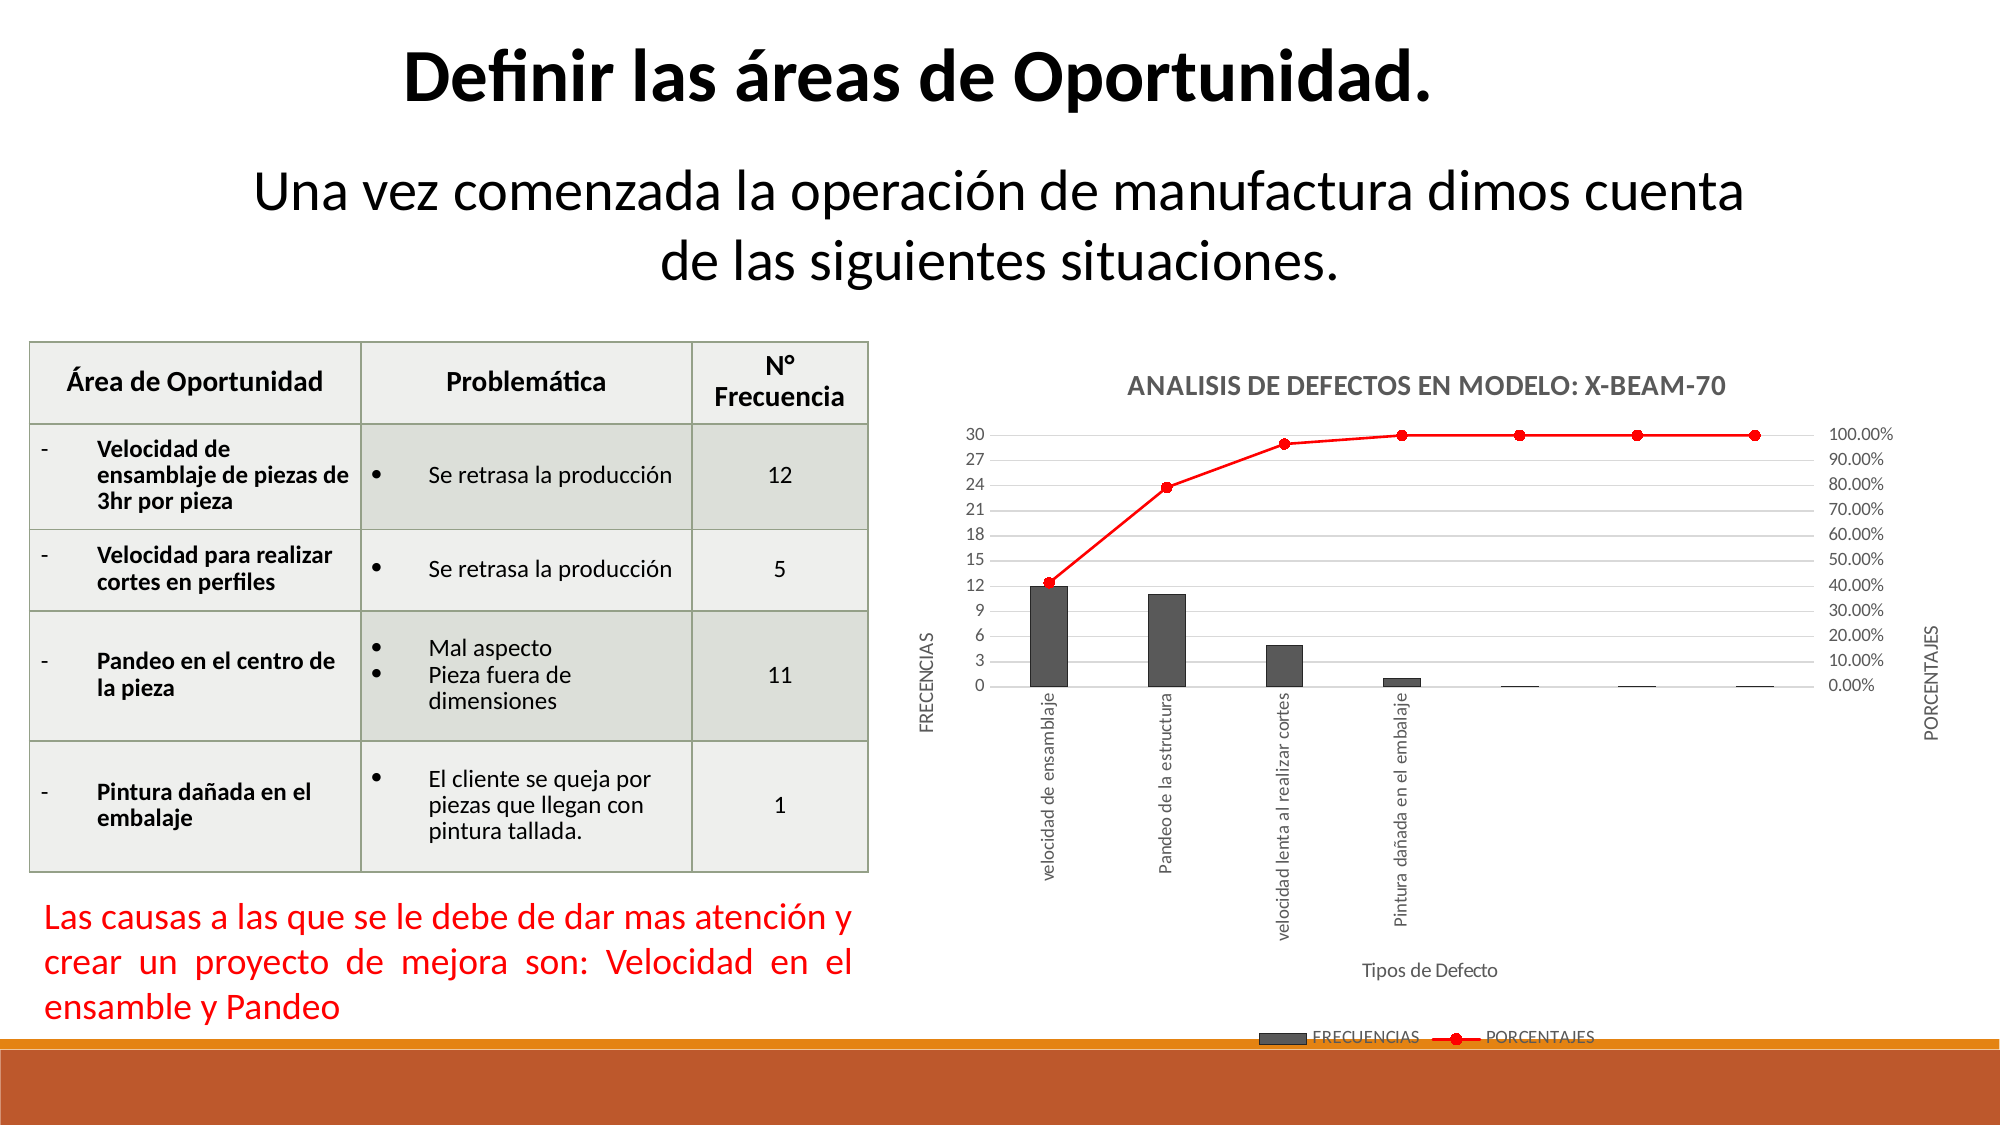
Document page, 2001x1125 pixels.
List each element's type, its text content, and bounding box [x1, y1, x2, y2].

table_header N° Frecuencia [693, 343, 867, 423]
table_header Problemática [362, 343, 691, 423]
table_cell Pandeo en el centro de la pieza [30, 612, 360, 740]
table_cell Se retrasa la producción [362, 530, 691, 610]
table_cell Mal aspecto Pieza fuera de dimensiones [362, 612, 691, 740]
table_cell 12 [693, 425, 867, 529]
table_cell El cliente se queja por piezas que llegan con pintura tallada. [362, 742, 691, 871]
text_box Las causas a las que se le debe de dar mas atención y crear un proyecto de mejora son: Velocidad en el ensamble y Pandeo [29, 884, 869, 1034]
text_box Una vez comenzada la operación de manufactura dimos cuenta de las siguientes situaciones. [208, 144, 1791, 300]
table_header Área de Oportunidad [30, 343, 360, 423]
table_cell Pintura dañada en el embalaje [30, 742, 360, 871]
table_cell Velocidad de ensamblaje de piezas de 3hr por pieza [30, 425, 360, 529]
table_cell 5 [693, 530, 867, 610]
text_box Definir las áreas de Oportunidad. [47, 19, 1791, 125]
table_cell 1 [693, 742, 867, 871]
table_cell 11 [693, 612, 867, 740]
table_cell Se retrasa la producción [362, 425, 691, 529]
table_cell Velocidad para realizar cortes en perfiles [30, 530, 360, 610]
chart [883, 341, 1971, 1056]
